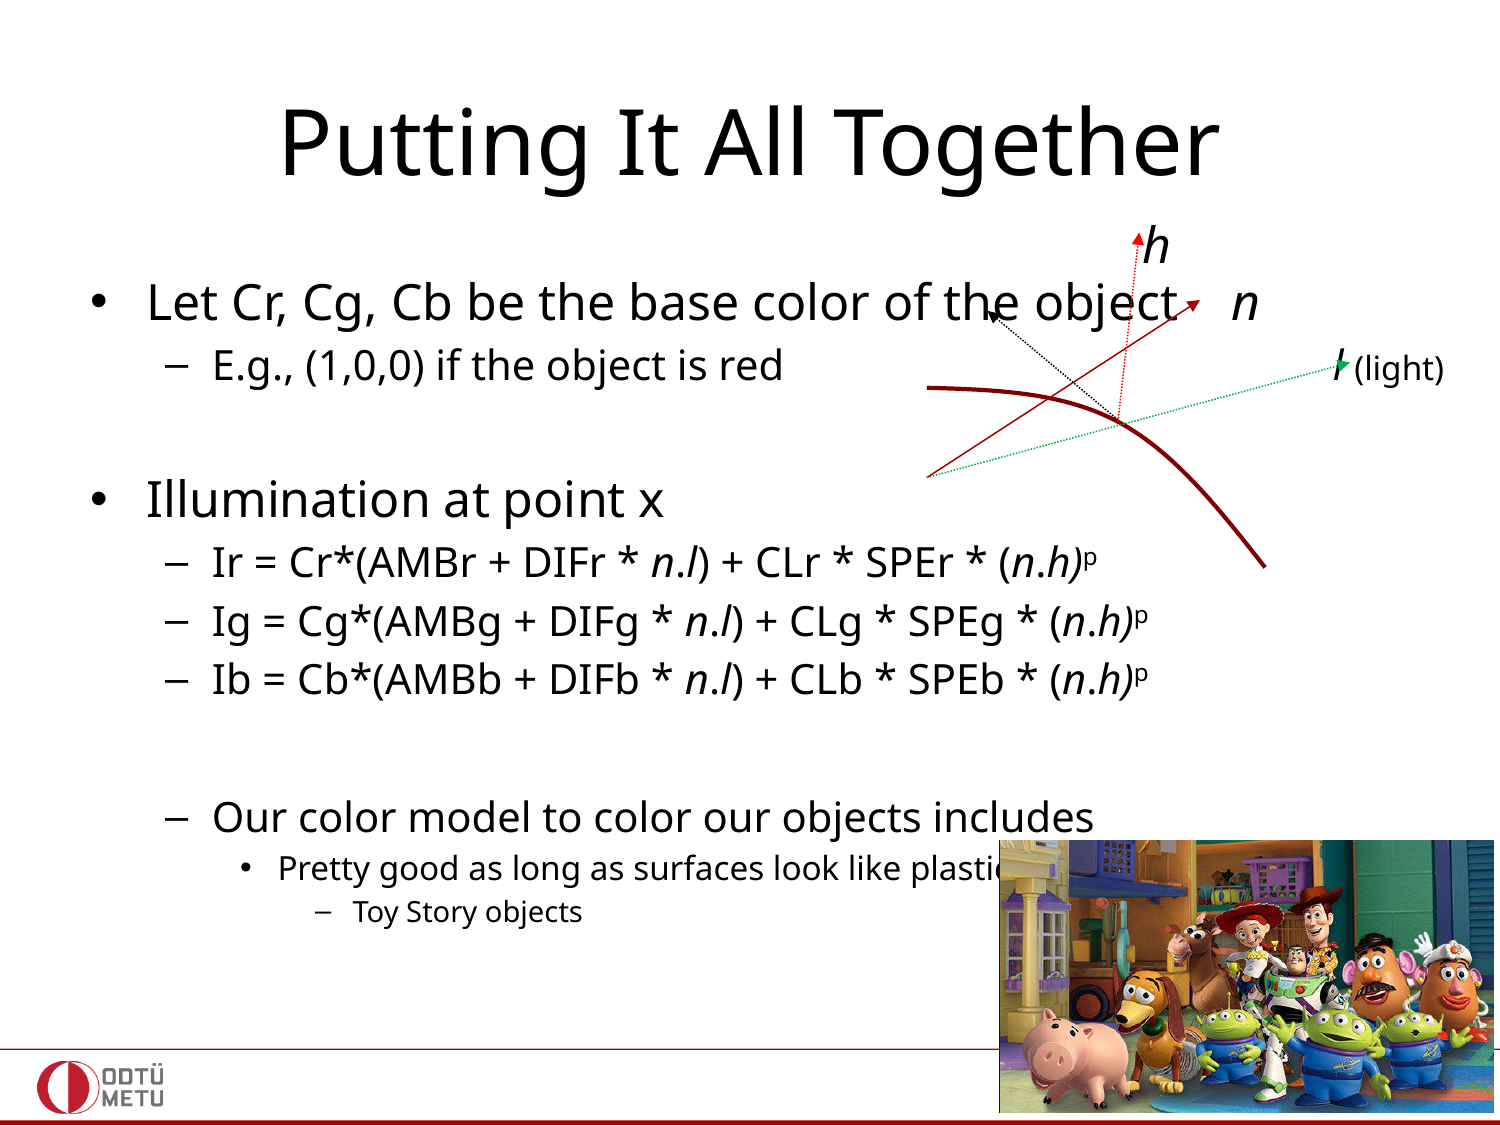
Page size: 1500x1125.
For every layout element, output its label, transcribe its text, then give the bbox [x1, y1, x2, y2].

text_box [1144, 299, 1201, 360]
text_box [1004, 428, 1267, 569]
list Let Cr, Cg, Cb be the base color of the object n E.g., (1,0,0) if the object is red l (light) Illumination at point x Ir = Cr*(AMBr + DIFr * n.l) + CLr * SPEr * (n.h)p Ig = Cg*(AMBg + DIFg * n.l) + CLg * SPEg * (n.h)p Ib = Cb*(AMBb + DIFb * n.l) + CLb * SPEb * (n.h)p Our color model to color our objects includes Pretty good as long as surfaces look like plastics Toy Story objects [75, 262, 1488, 1005]
text_box h [1062, 205, 1238, 281]
text_box [926, 385, 982, 418]
title Putting It All Together [75, 45, 1425, 233]
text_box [987, 310, 1119, 420]
picture [37, 1061, 163, 1114]
picture [999, 839, 1494, 1113]
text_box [1117, 232, 1140, 422]
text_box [1144, 362, 1351, 422]
